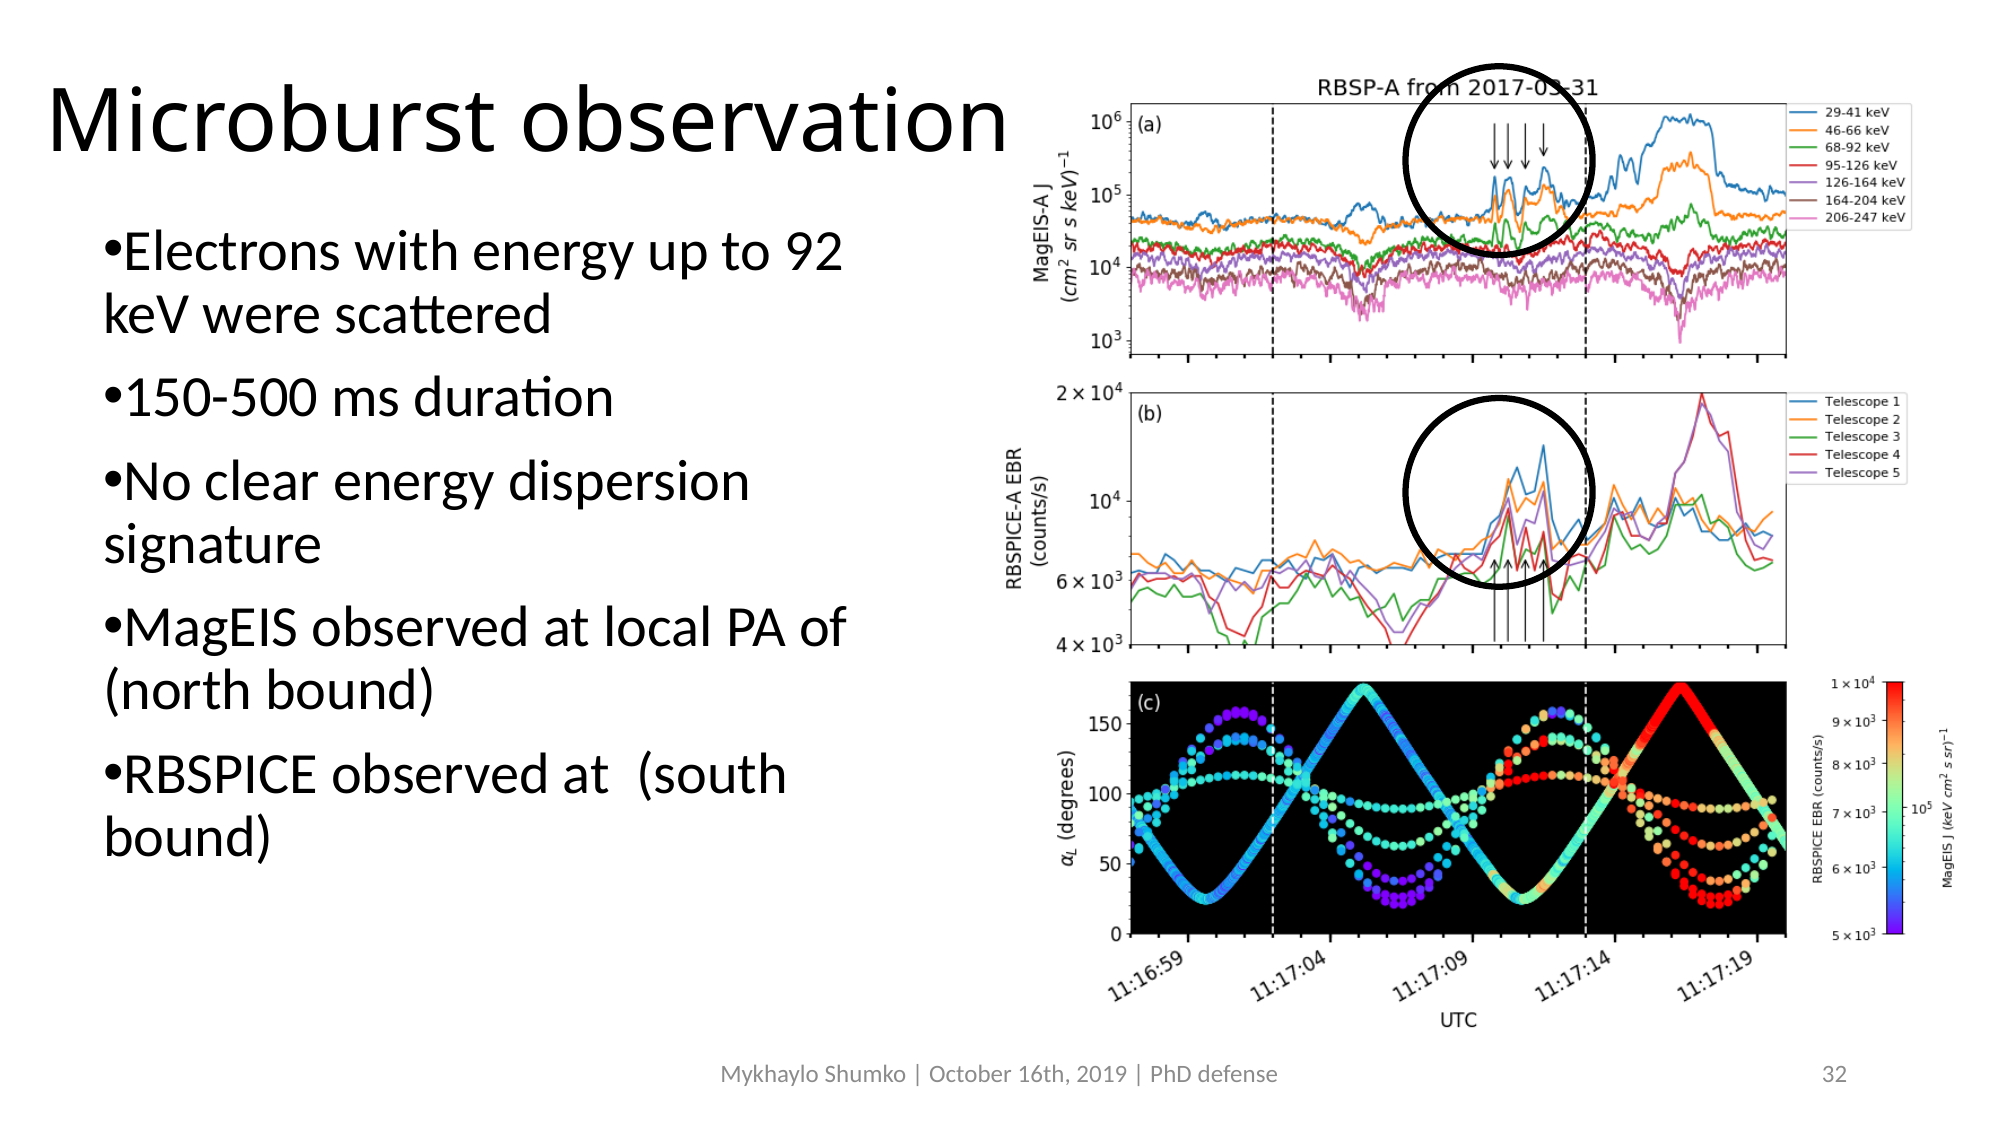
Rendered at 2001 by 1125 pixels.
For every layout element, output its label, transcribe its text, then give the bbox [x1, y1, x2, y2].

slide_number 32 [1412, 1052, 1863, 1103]
title Microburst observation [30, 22, 1063, 224]
footer Mykhaylo Shumko | October 16th, 2019 | PhD defense [662, 1042, 1338, 1103]
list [986, 58, 1980, 1052]
